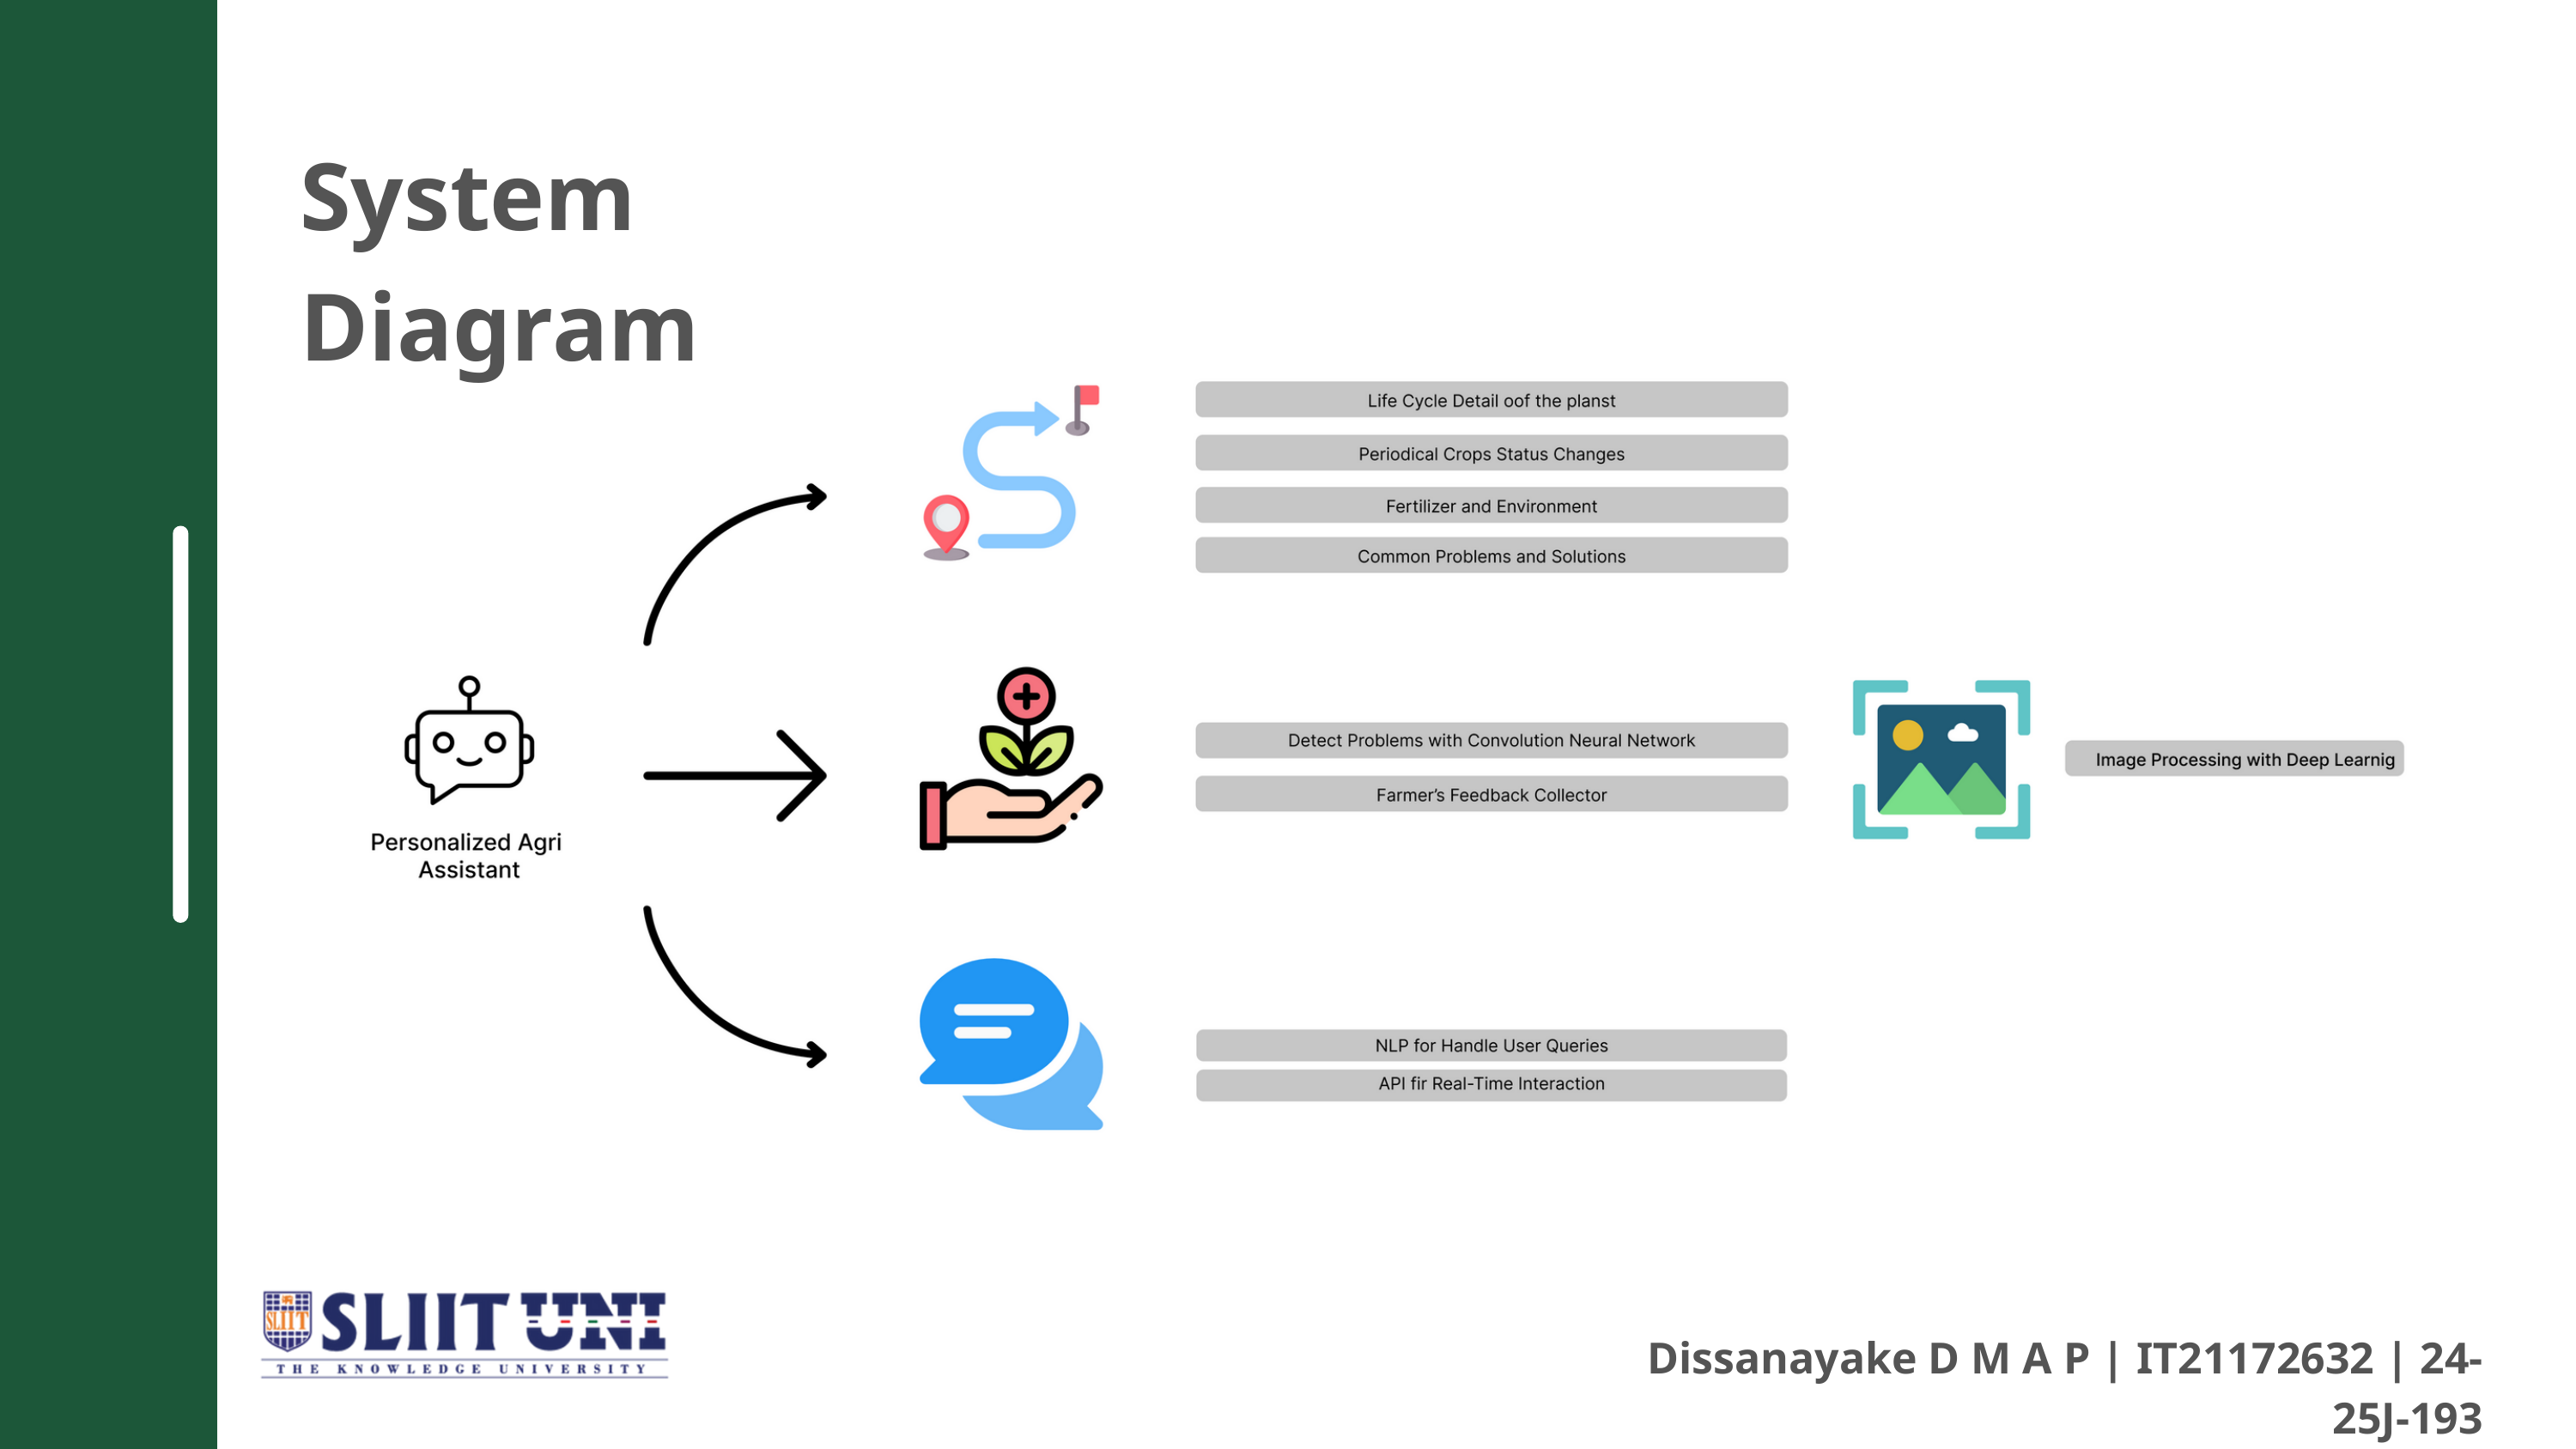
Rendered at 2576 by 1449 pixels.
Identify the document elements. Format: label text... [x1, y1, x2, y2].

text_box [0, 0, 218, 1449]
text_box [173, 525, 189, 924]
text_box [246, 1275, 682, 1393]
text_box Dissanayake D M A P | IT21172632 | 24-25J-193 [1571, 1322, 2483, 1443]
text_box [322, 293, 2432, 1235]
text_box System Diagram [300, 119, 1042, 380]
